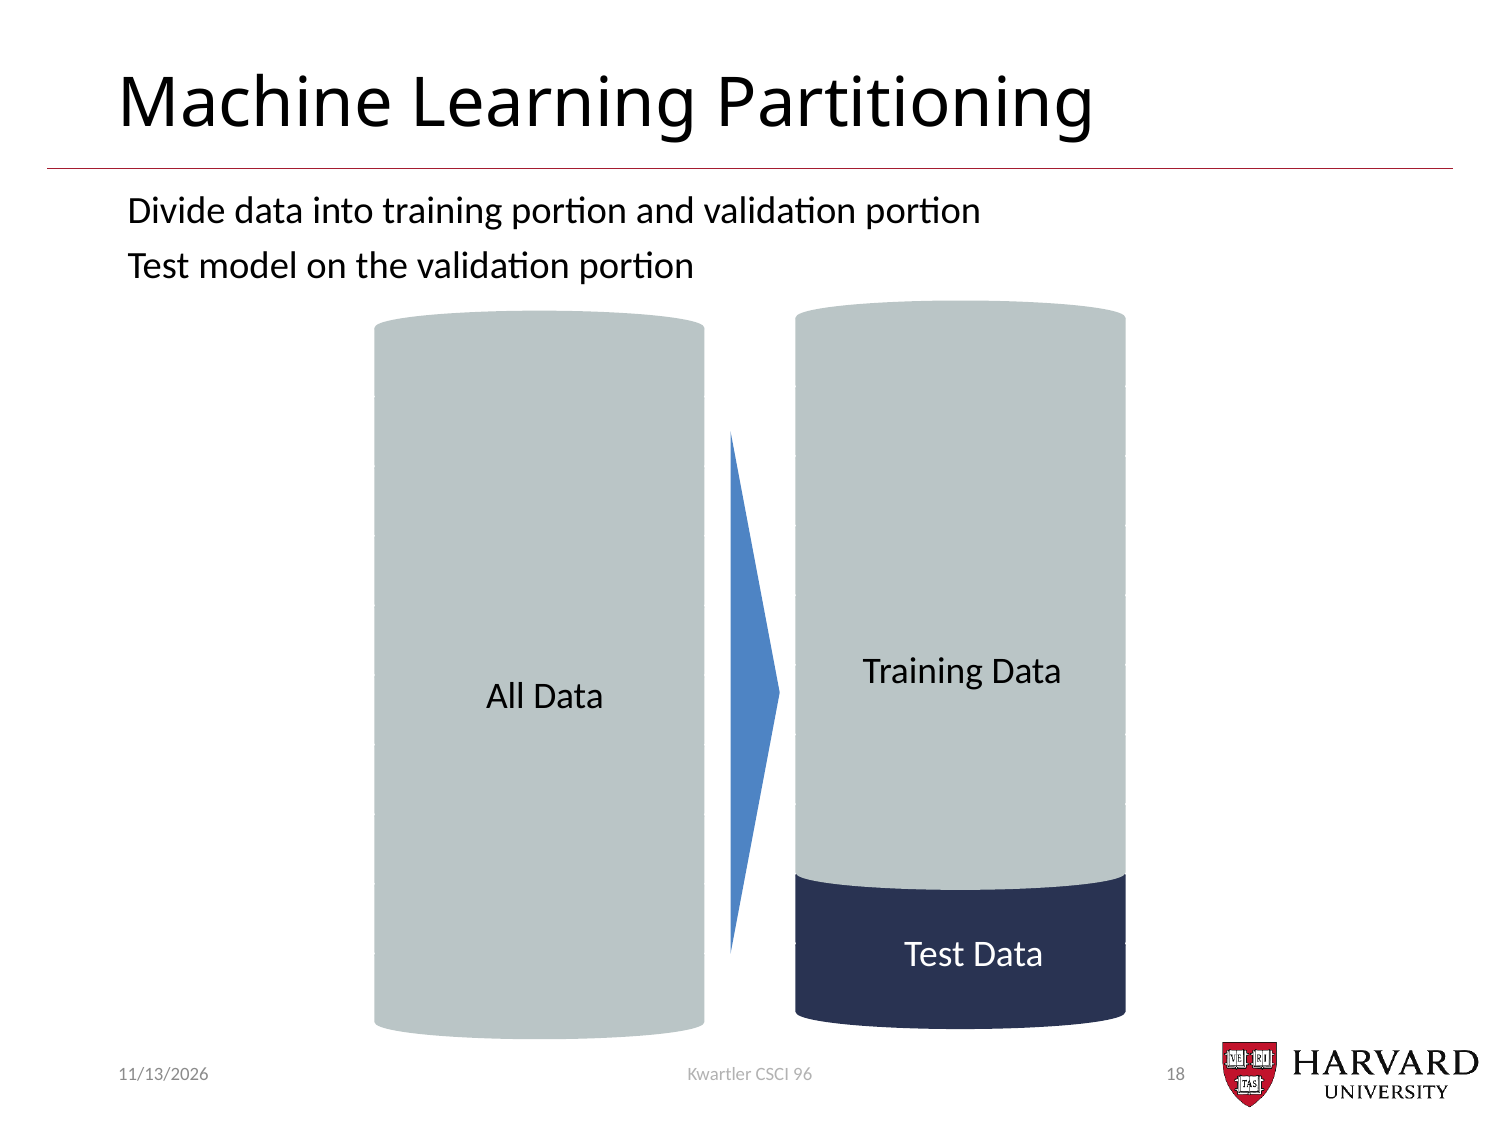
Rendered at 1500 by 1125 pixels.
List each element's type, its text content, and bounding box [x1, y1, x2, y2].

title Machine Learning Partitioning [103, 59, 1397, 157]
picture [1200, 1024, 1500, 1125]
footer Kwartler CSCI 96 [496, 1042, 1004, 1103]
list Divide data into training portion and validation portion Test model on the validation portion [112, 182, 1388, 296]
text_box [375, 301, 1125, 1039]
slide_number 18 [1059, 1042, 1200, 1103]
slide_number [103, 1042, 441, 1103]
